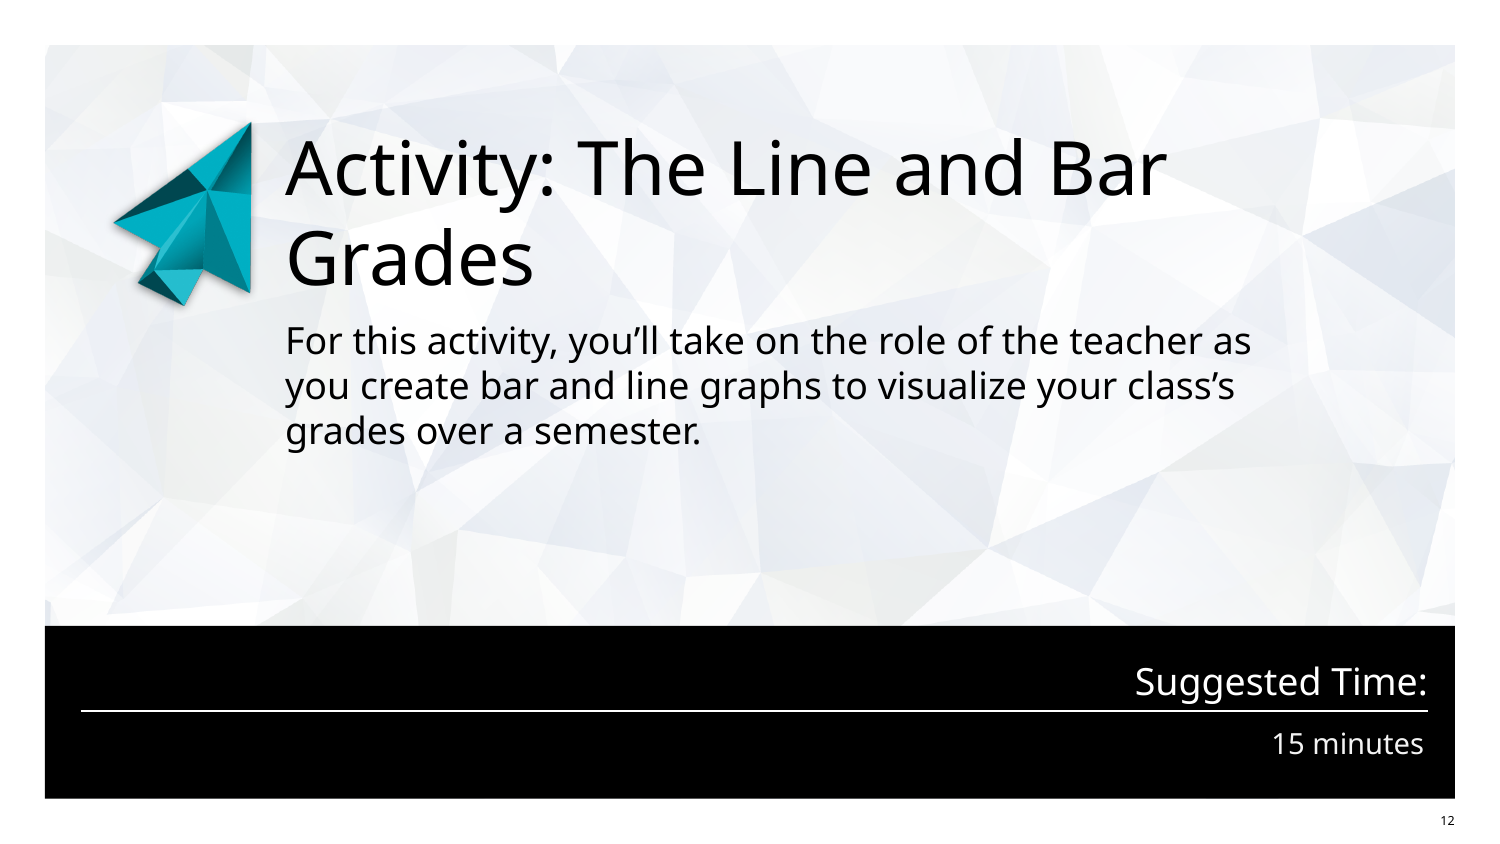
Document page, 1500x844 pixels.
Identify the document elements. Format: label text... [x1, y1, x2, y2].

picture [45, 45, 1455, 625]
title 15 minutes [968, 706, 1440, 779]
title Activity: The Line and Bar Grades For this activity, you’ll take on the role of the teacher as you create bar and line graphs to visualize your class’s grades over a semester. [0, 45, 1277, 581]
